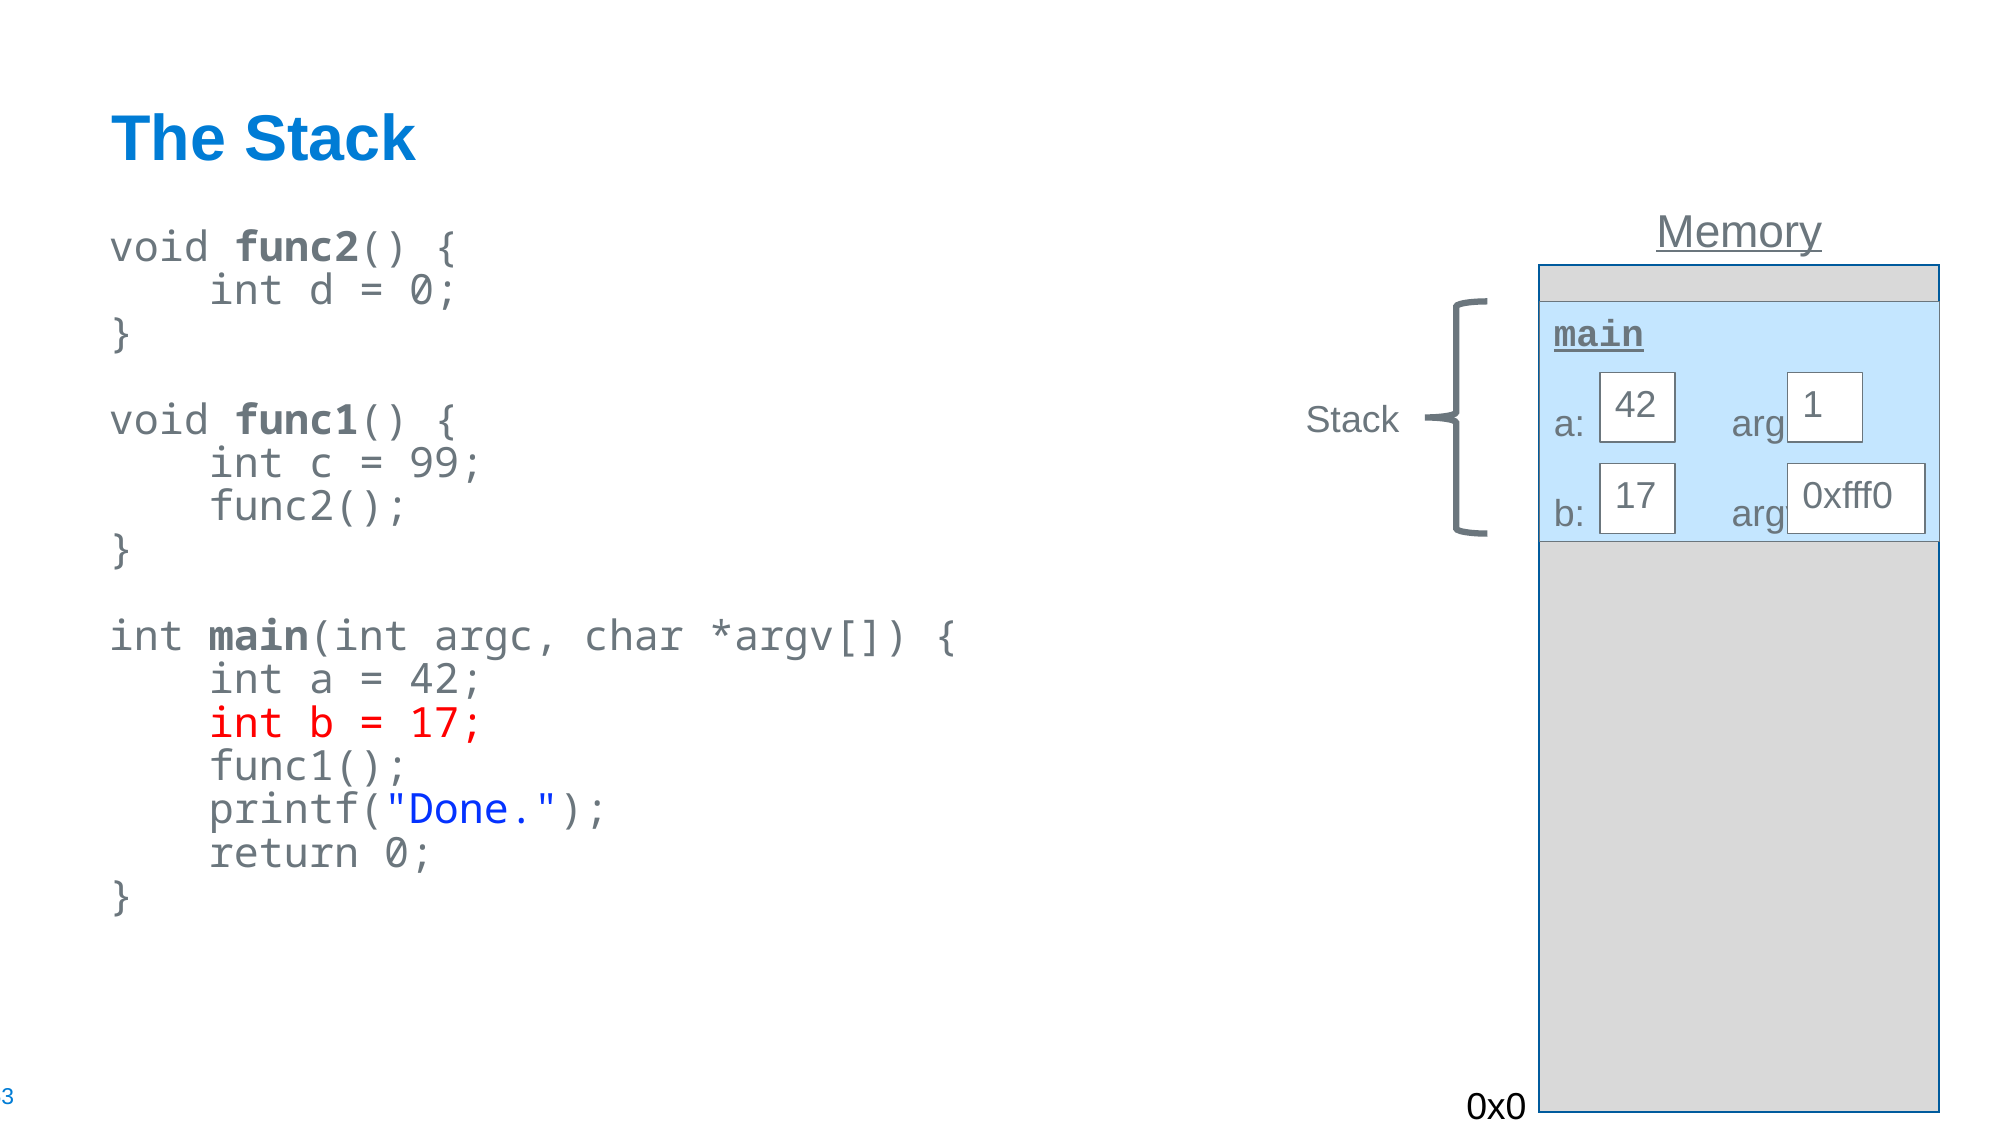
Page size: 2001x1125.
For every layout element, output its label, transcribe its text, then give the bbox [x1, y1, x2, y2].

title The Stack [96, 64, 1822, 183]
text_box void func2() { int d = 0; } void func1() { int c = 99; func2(); } int main(int argc, char *argv[]) { int a = 42; int b = 17; func1(); printf("Done."); return 0; } [37, 225, 1025, 988]
text_box 0x0 [1451, 1074, 1542, 1125]
text_box [1538, 264, 1940, 1113]
text_box Stack [1290, 387, 1415, 447]
text_box 1 [1787, 372, 1863, 443]
text_box 17 [1599, 463, 1675, 534]
text_box [1424, 300, 1488, 535]
text_box 0xfff0 [1787, 463, 1925, 534]
text_box Memory [1639, 199, 1840, 264]
text_box main a: argc: b: argv: [1539, 301, 1940, 542]
text_box 42 [1599, 372, 1675, 443]
